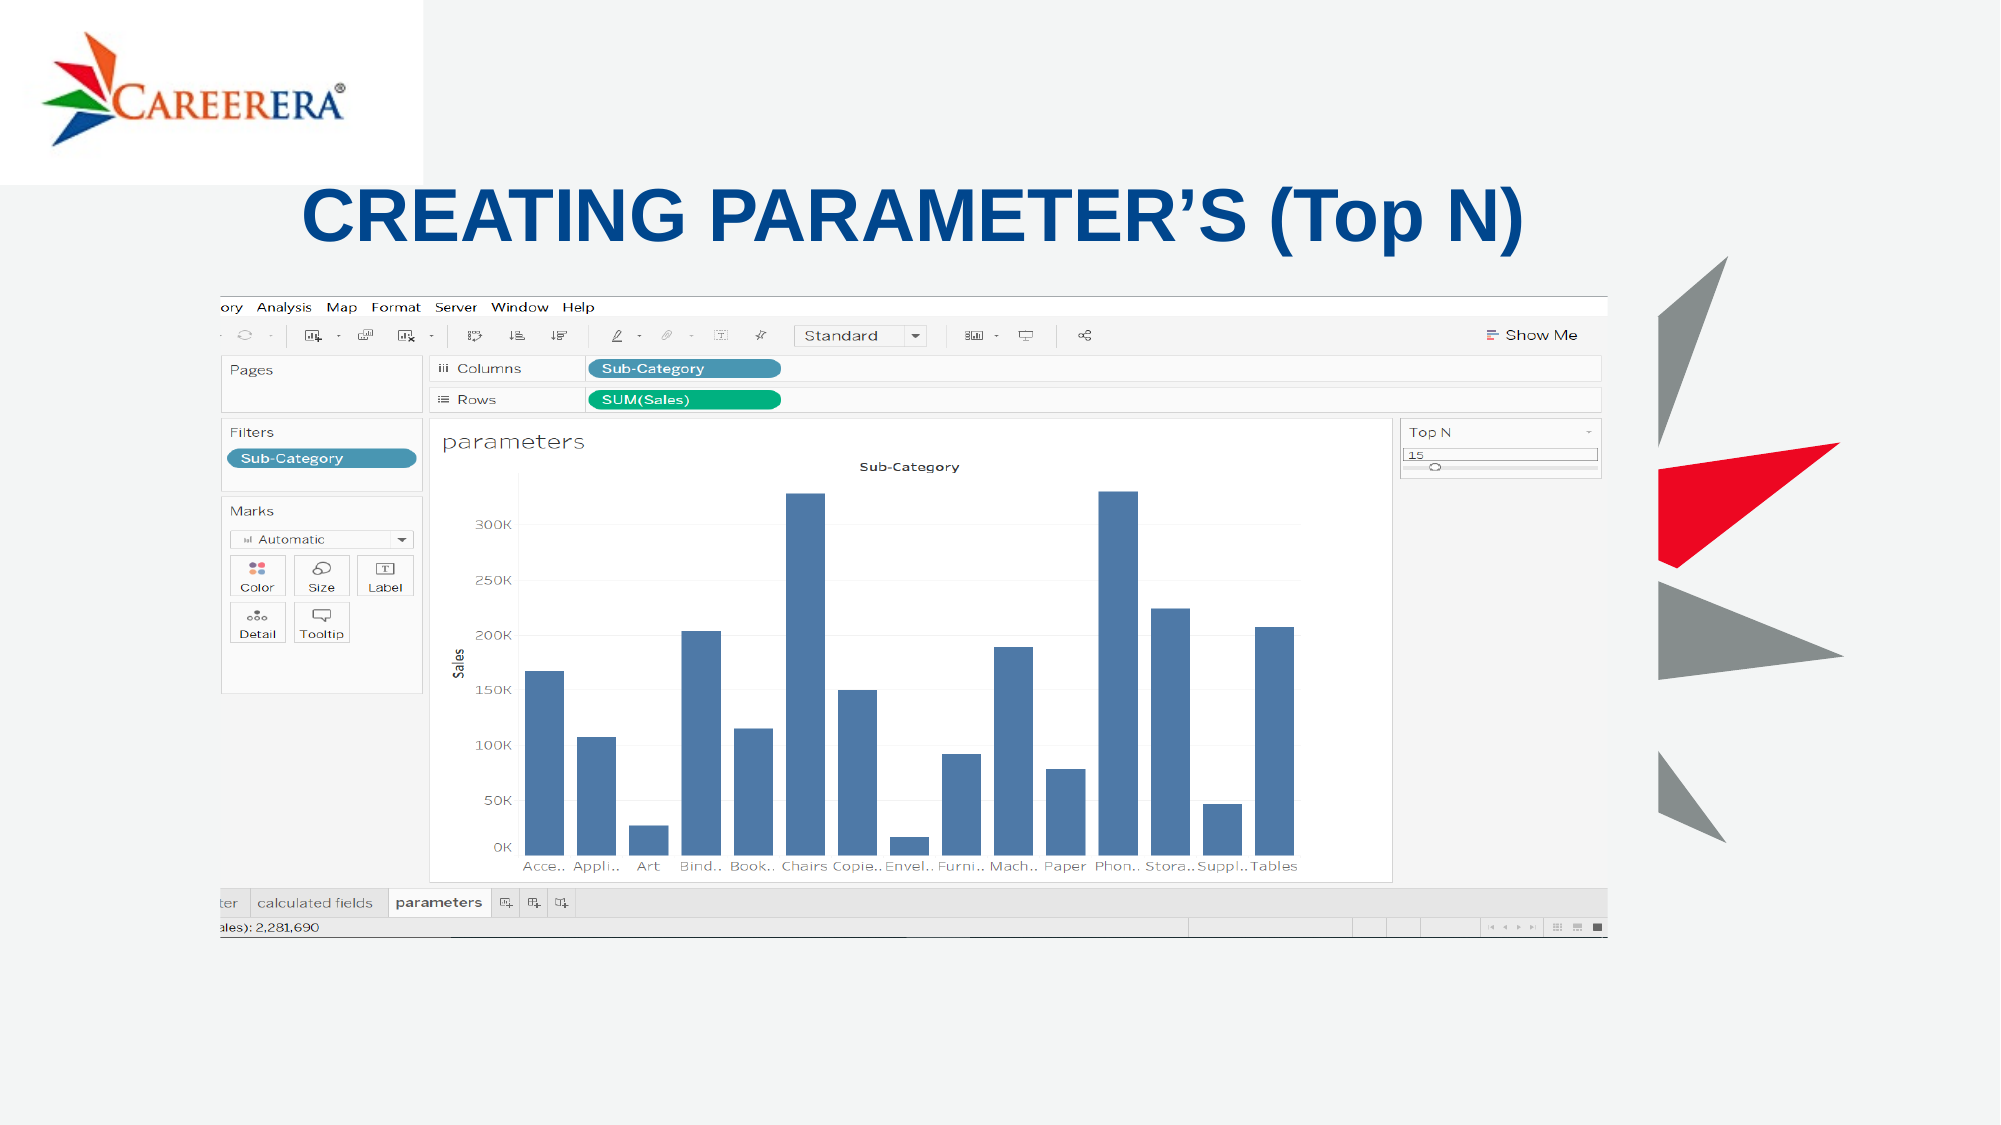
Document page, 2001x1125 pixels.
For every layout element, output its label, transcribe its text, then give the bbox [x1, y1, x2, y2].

picture [0, 0, 424, 186]
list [220, 296, 1608, 938]
title CREATING PARAMETER’S (Top N) [165, 156, 1663, 278]
